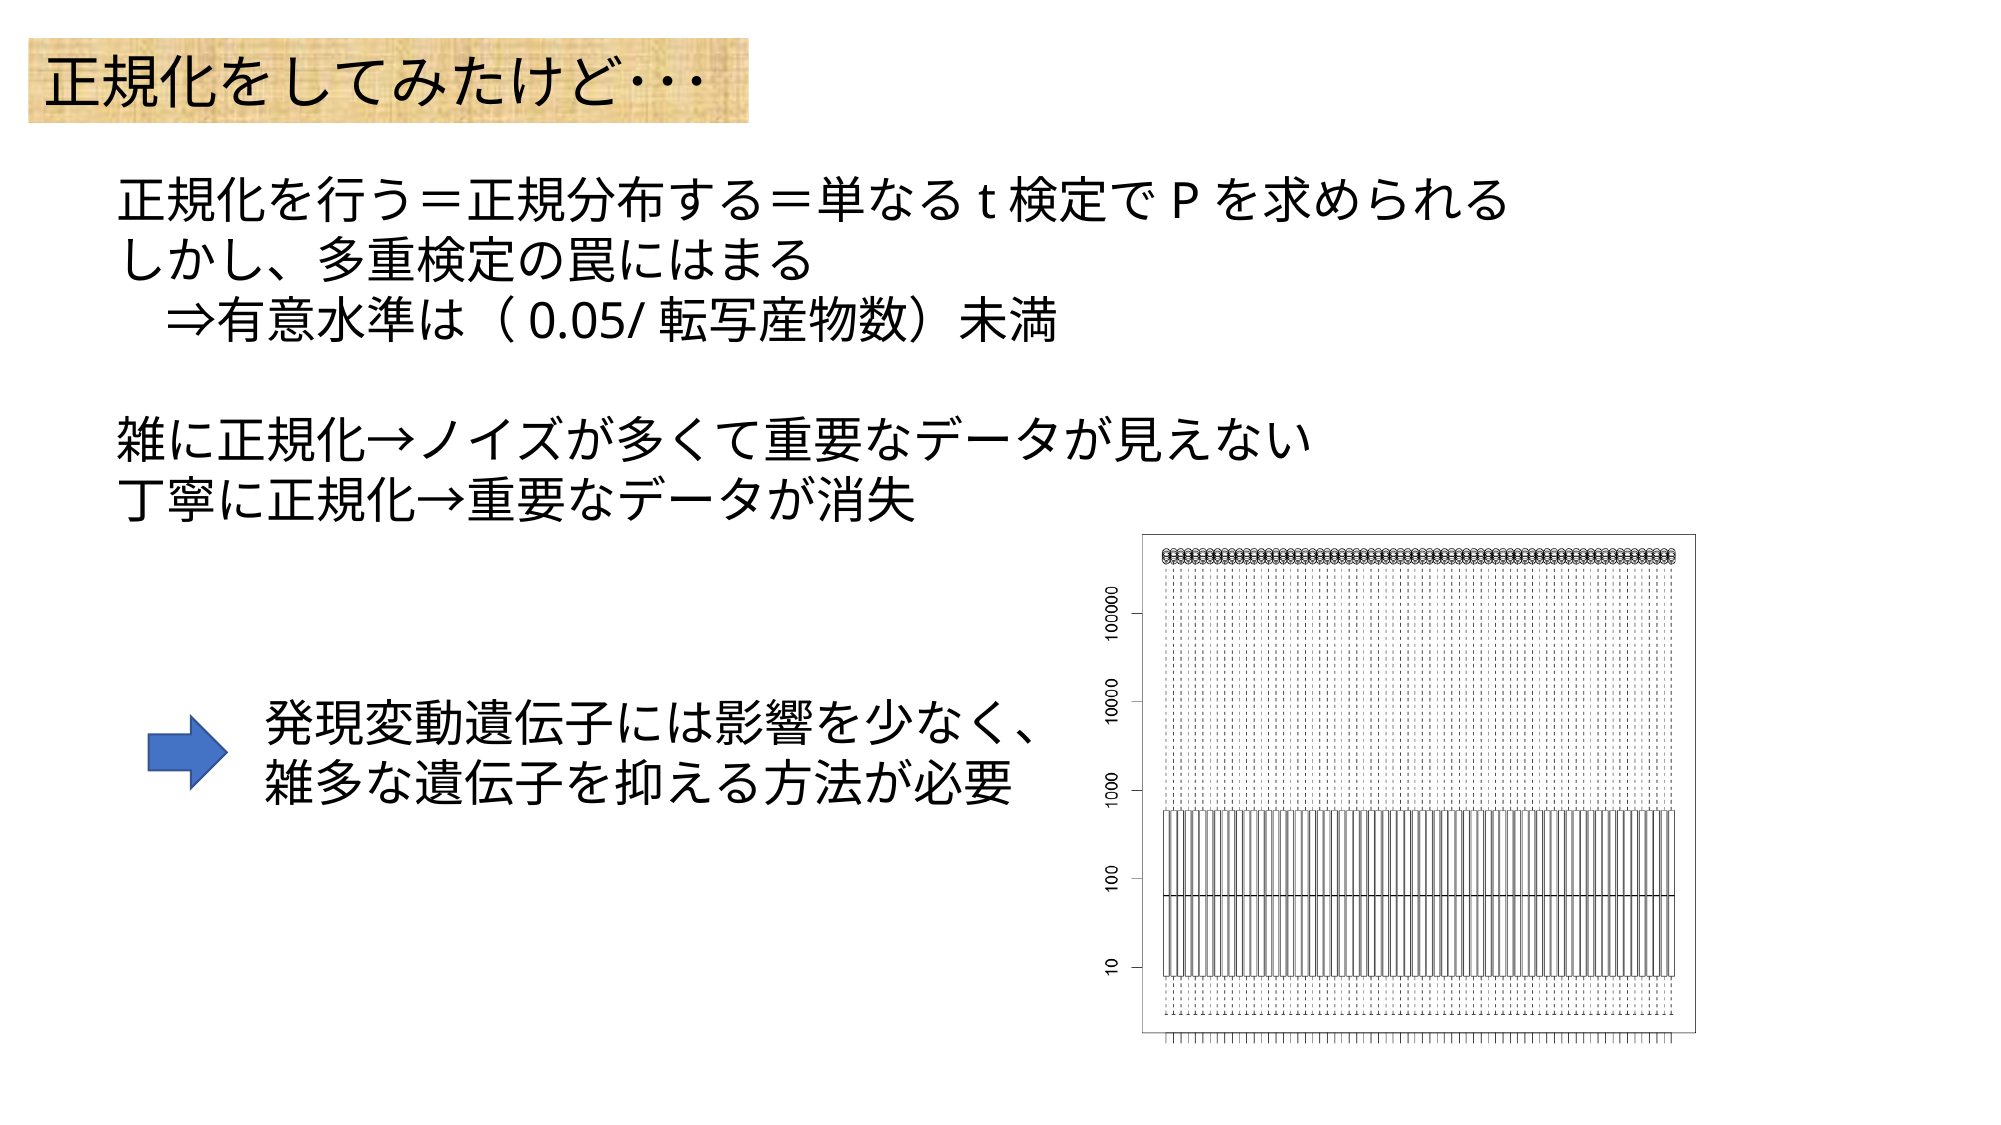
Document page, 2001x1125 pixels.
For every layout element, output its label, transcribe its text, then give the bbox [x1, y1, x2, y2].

text_box [147, 713, 229, 791]
picture [1099, 527, 1704, 1050]
text_box 正規化を行う＝正規分布する＝単なるt検定でPを求められる しかし、多重検定の罠にはまる ⇒有意水準は（0.05/転写産物数）未満 雑に正規化→ノイズが多くて重要なデータが見えない 丁寧に正規化→重要なデータが消失 [101, 161, 1638, 536]
text_box 正規化をしてみたけど･･･ [28, 38, 749, 123]
text_box 発現変動遺伝子には影響を少なく、雑多な遺伝子を抑える方法が必要 [249, 684, 1031, 819]
